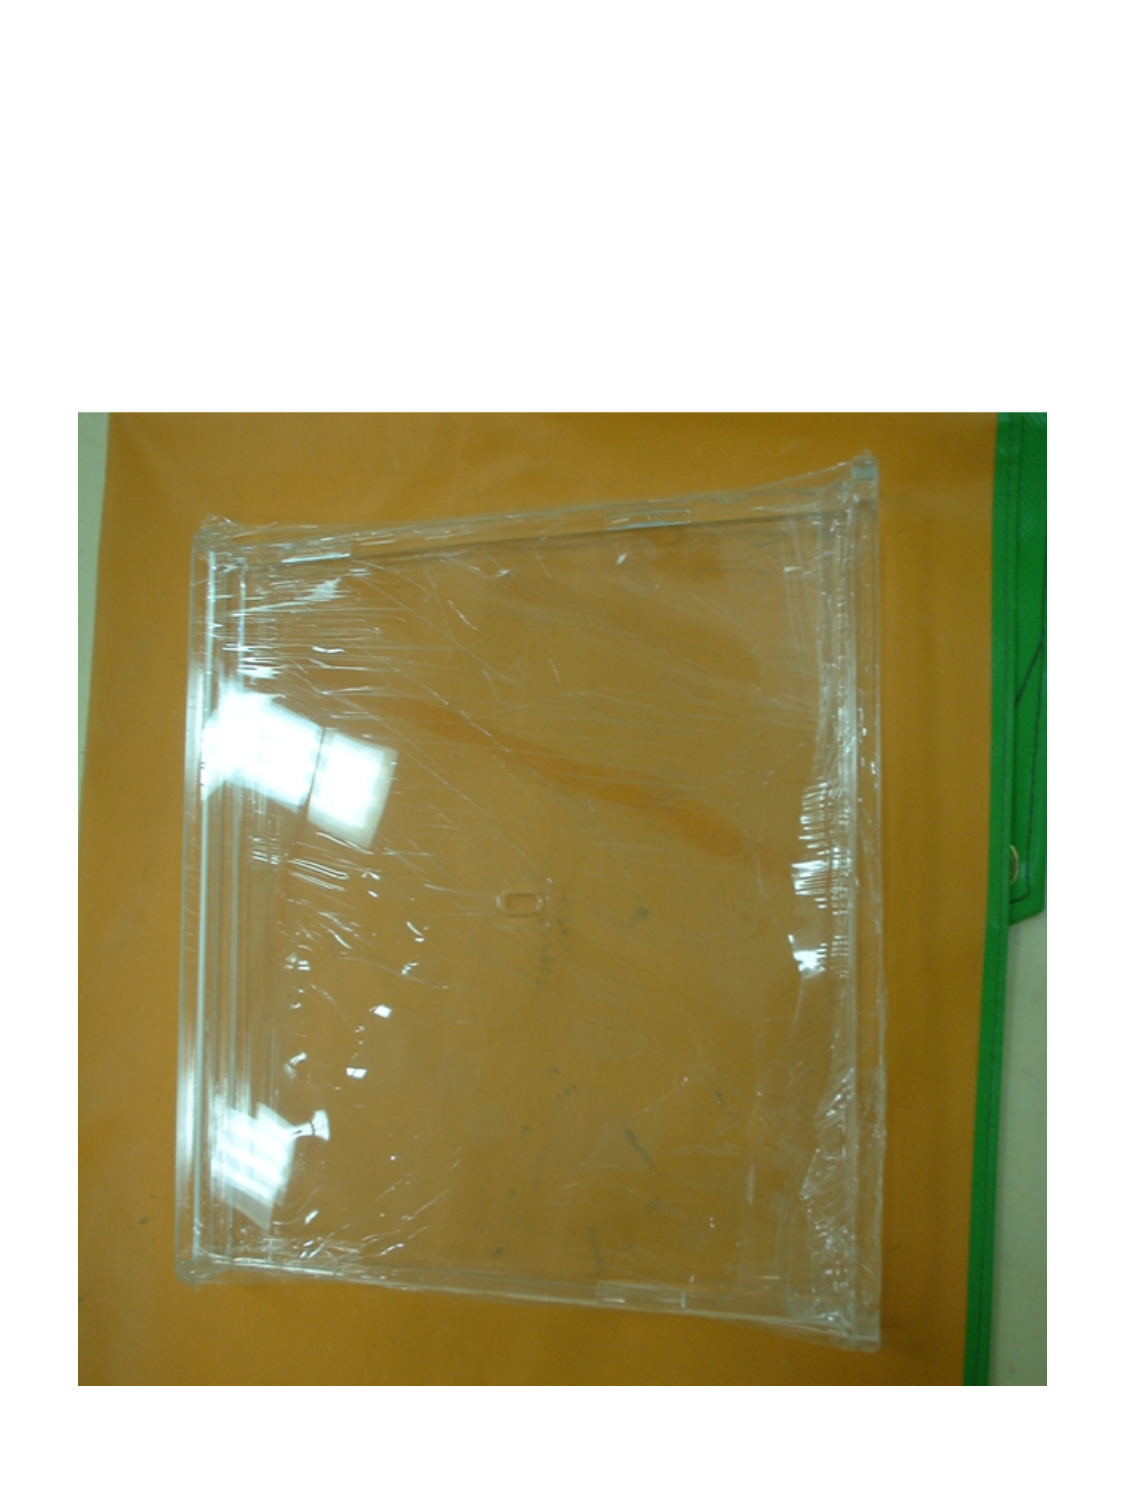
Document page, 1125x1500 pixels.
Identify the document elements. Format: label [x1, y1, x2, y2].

picture [77, 114, 1048, 1386]
